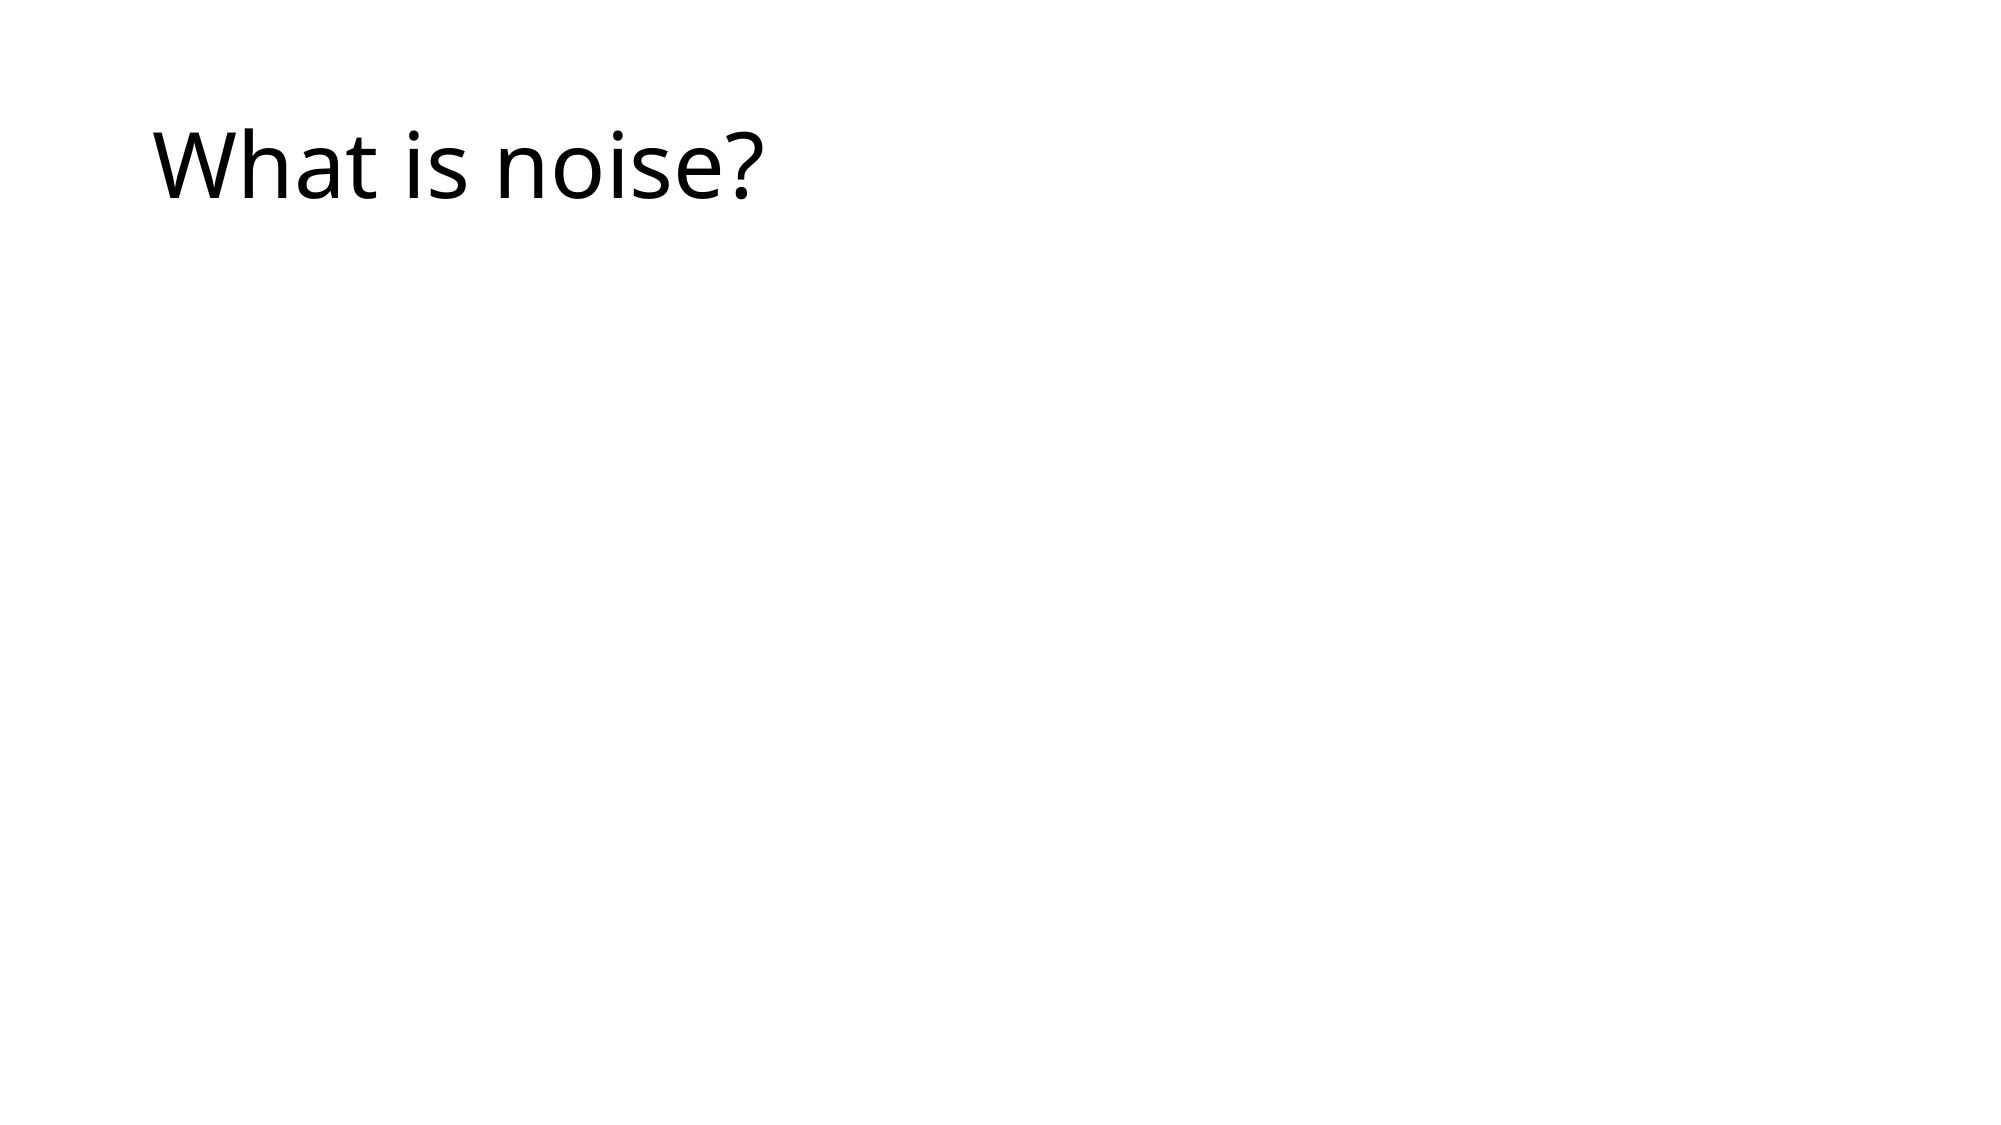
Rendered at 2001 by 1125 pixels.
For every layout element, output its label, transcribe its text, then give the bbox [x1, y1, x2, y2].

title What is noise? [137, 59, 1863, 278]
